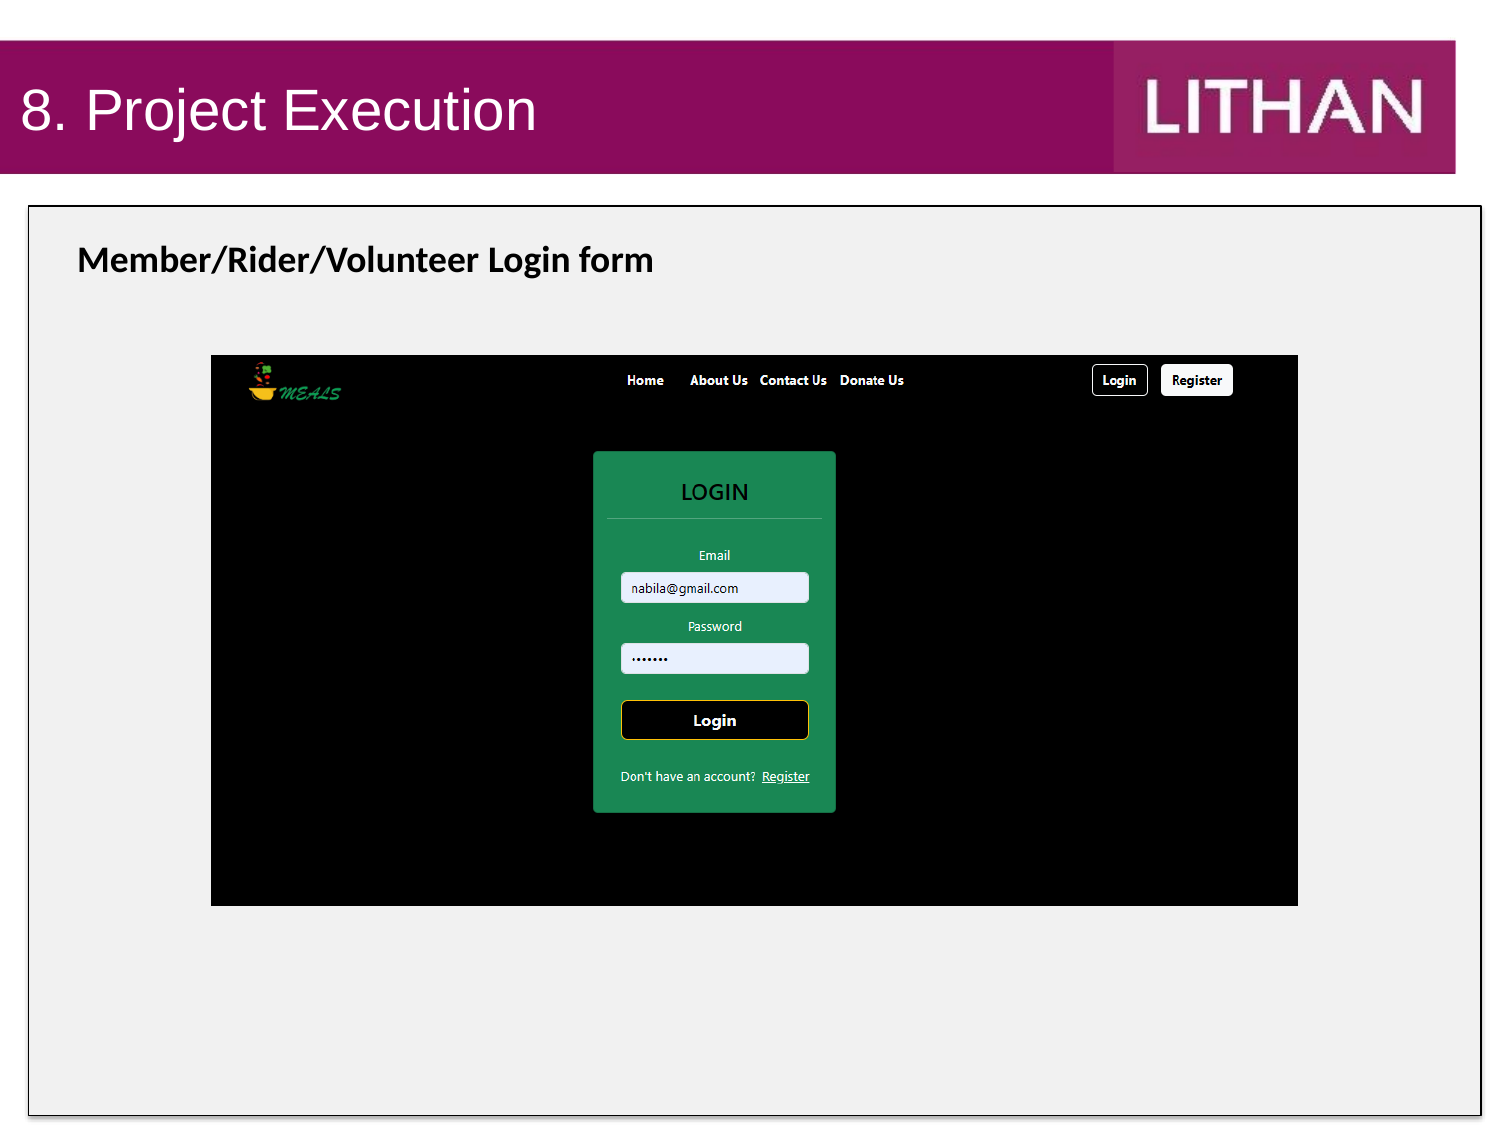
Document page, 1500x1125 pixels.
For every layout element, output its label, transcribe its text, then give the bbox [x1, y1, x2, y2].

picture [0, 37, 1457, 178]
title 8. Project Execution [18, 70, 813, 196]
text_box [12, 197, 1487, 1125]
picture [211, 355, 1298, 906]
